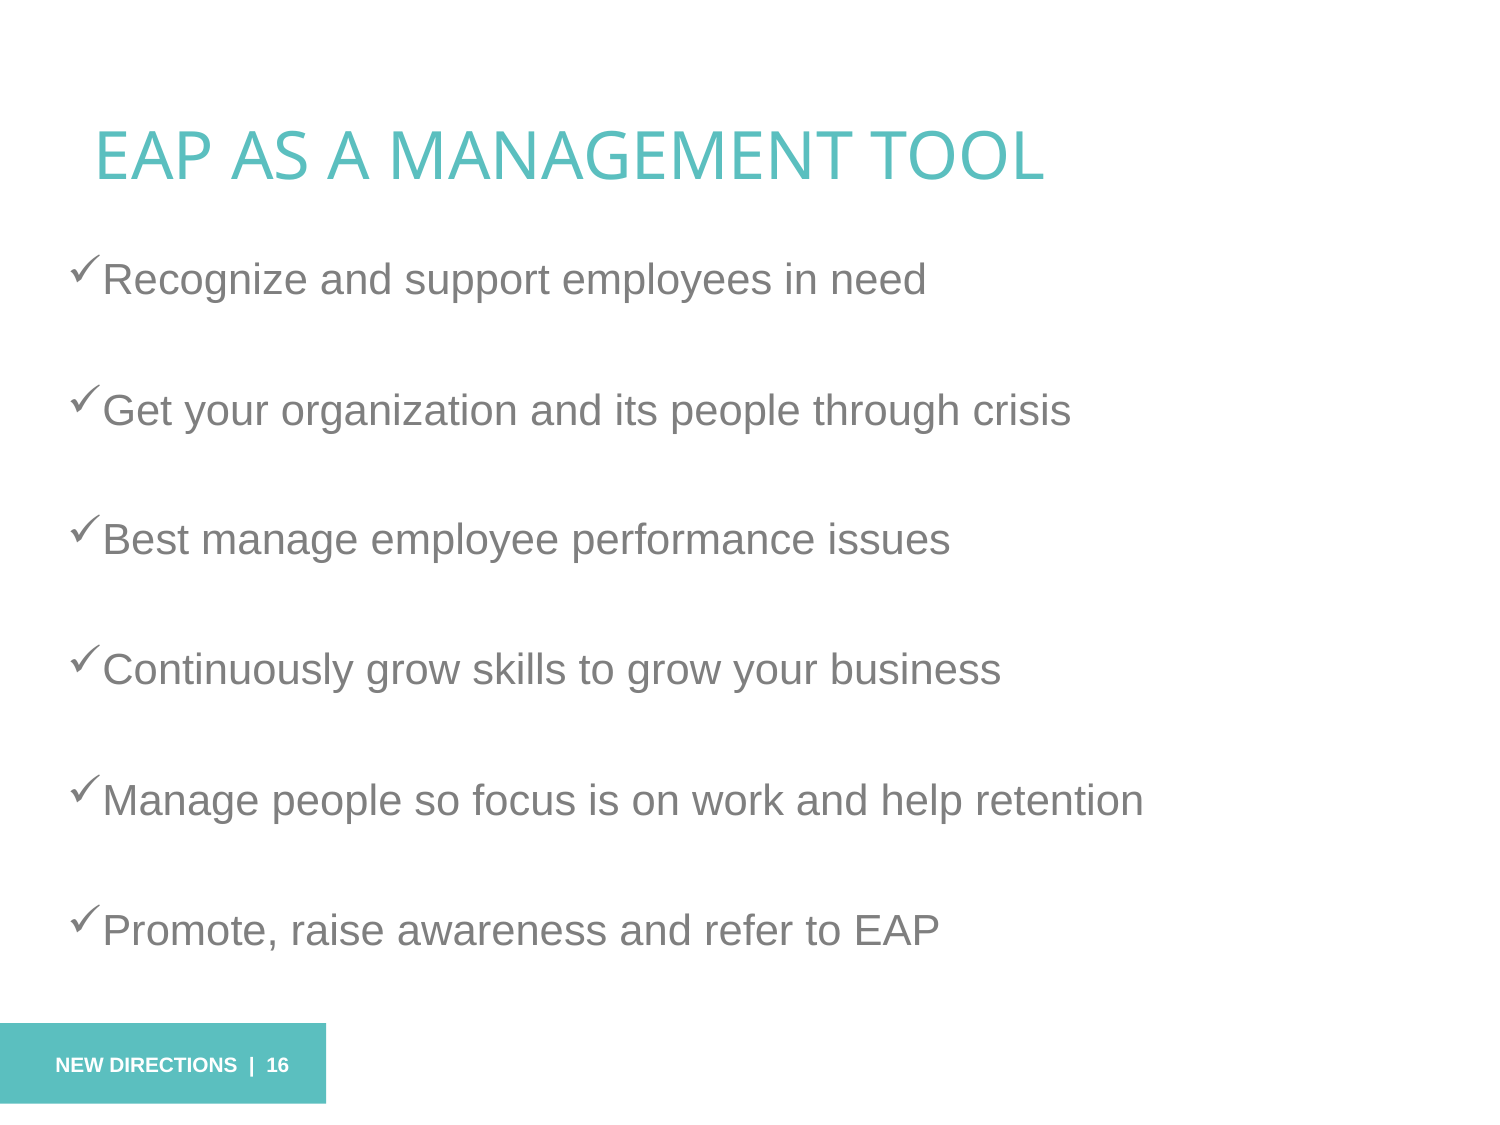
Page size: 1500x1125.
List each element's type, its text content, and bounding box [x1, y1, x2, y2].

list Recognize and support employees in need Get your organization and its people through crisis Best manage employee performance issues Continuously grow skills to grow your business Manage people so focus is on work and help retention Promote, raise awareness and refer to EAP [52, 249, 1444, 964]
title EAP AS A MANAGEMENT TOOL [78, 85, 1373, 232]
